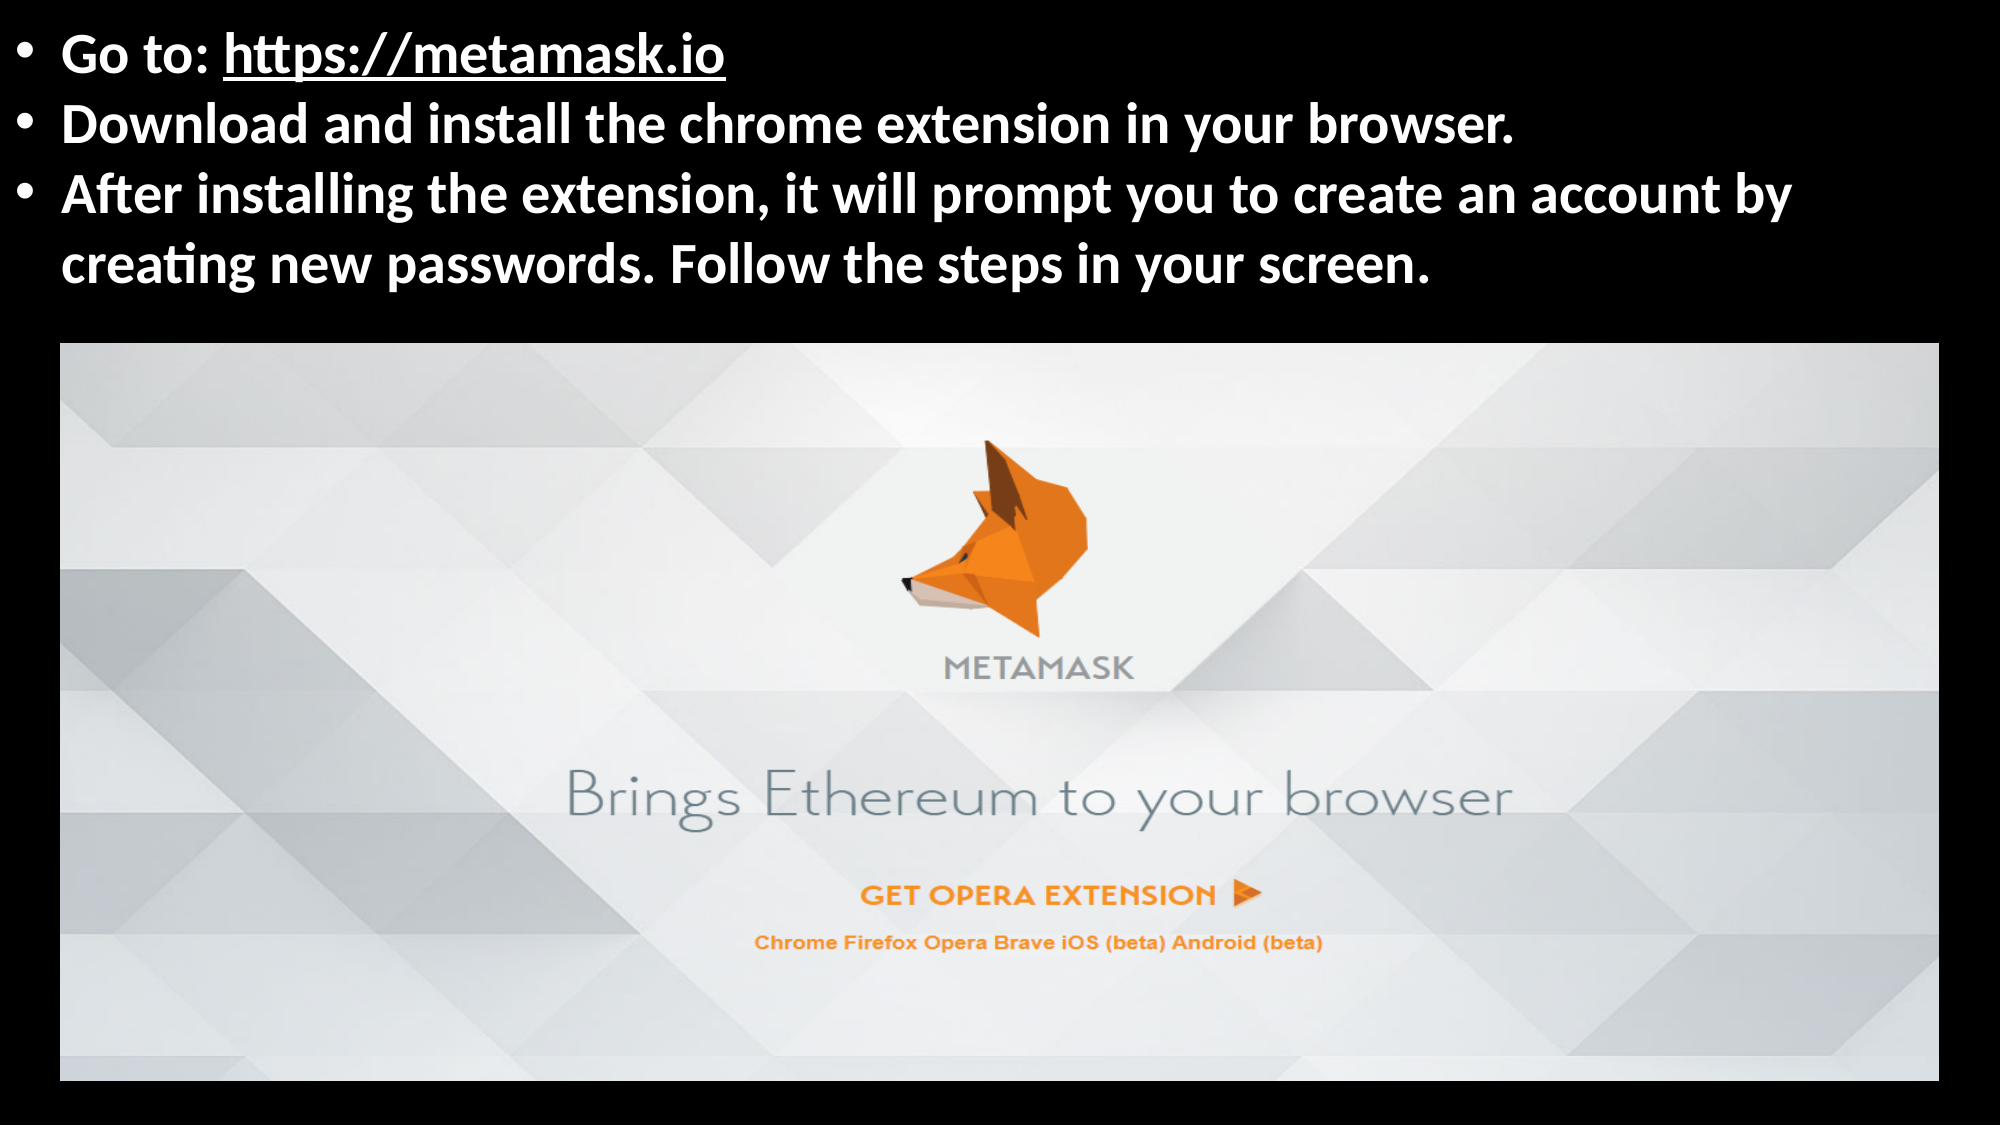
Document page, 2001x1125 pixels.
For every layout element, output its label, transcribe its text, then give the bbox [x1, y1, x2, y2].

picture [60, 343, 1939, 1081]
text_box Go to: https://metamask.io Download and install the chrome extension in your browser. After installing the extension, it will prompt you to create an account by creating new passwords. Follow the steps in your screen. [0, 7, 1988, 303]
